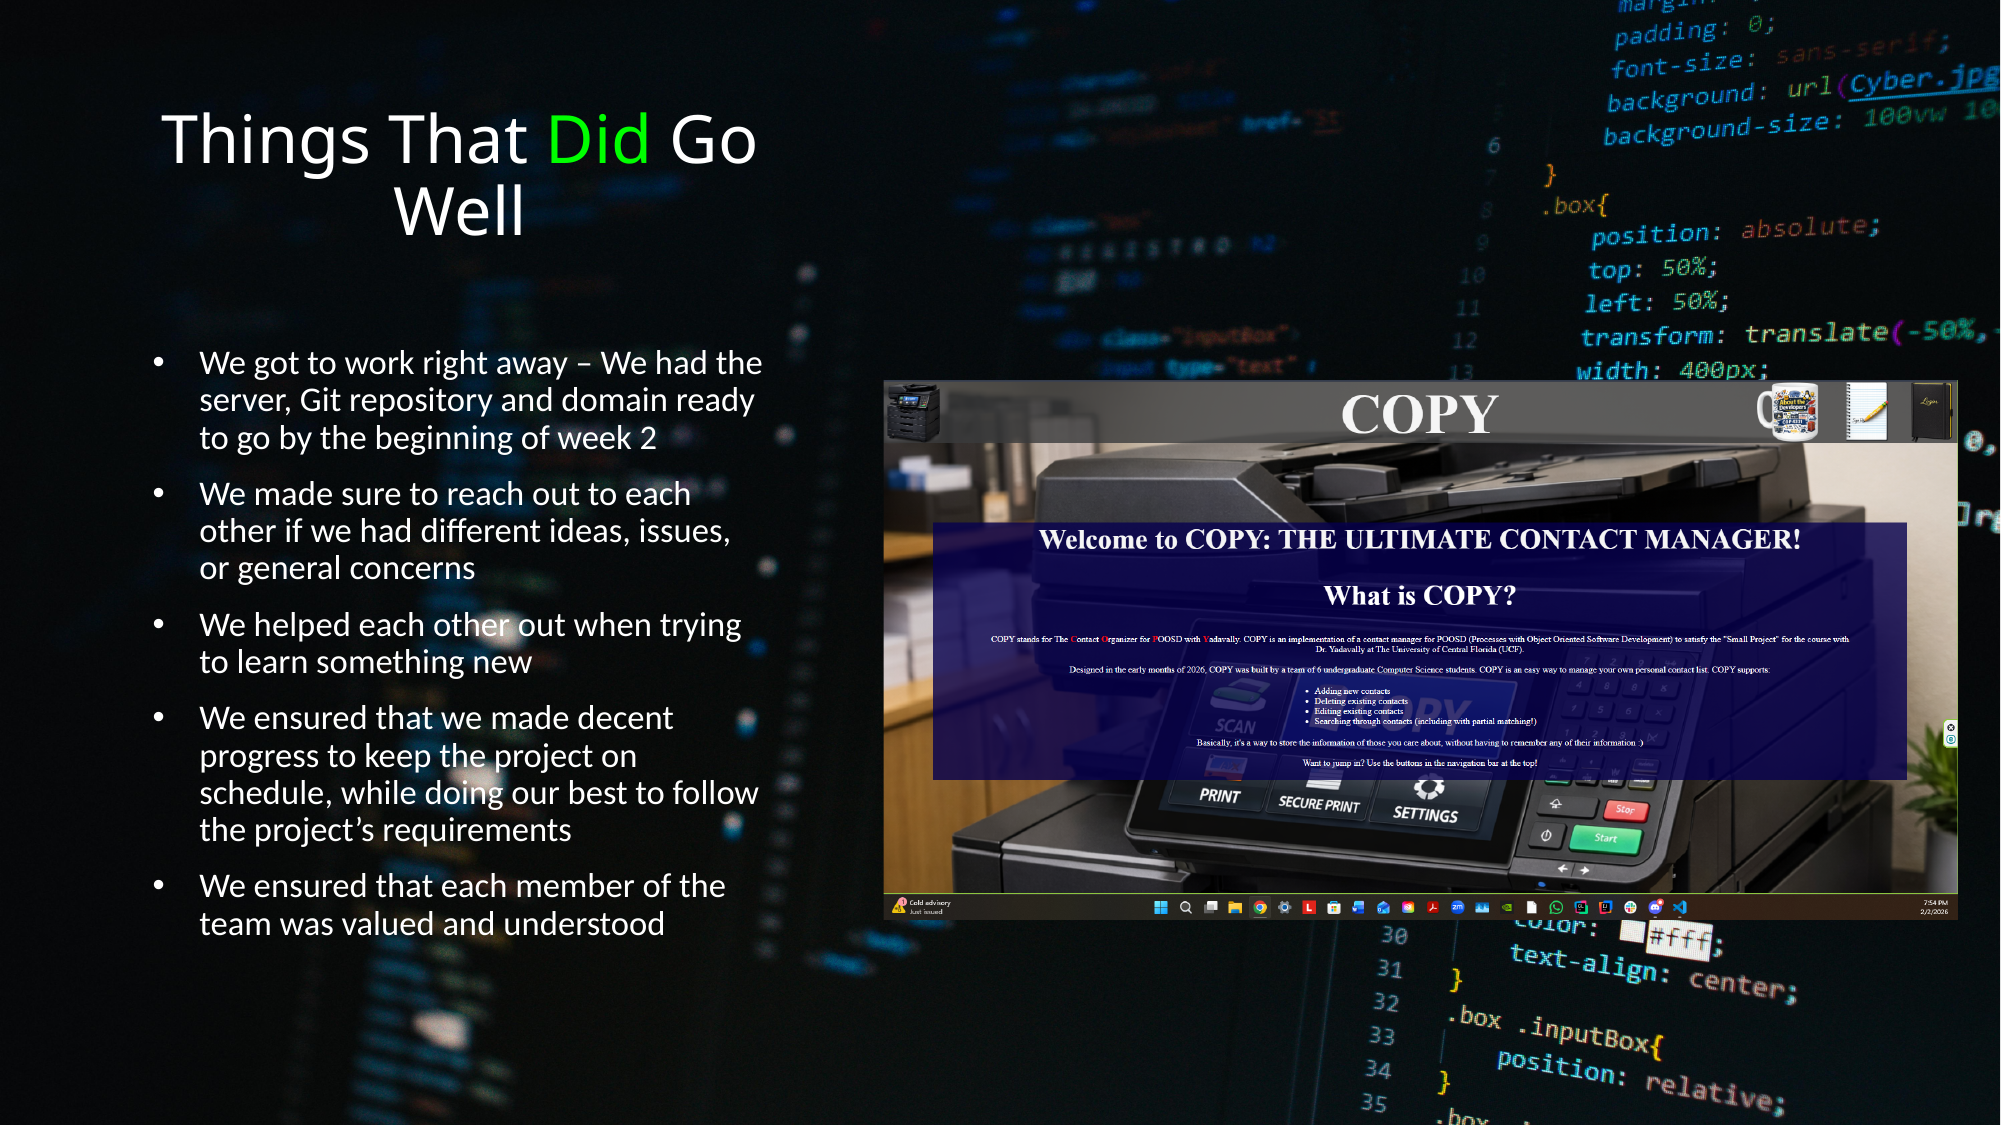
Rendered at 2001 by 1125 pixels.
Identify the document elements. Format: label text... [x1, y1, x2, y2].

list We got to work right away – We had the server, Git repository and domain ready to go by the beginning of week 2 We made sure to reach out to each other if we had different ideas, issues, or general concerns We helped each other out when trying to learn something new We ensured that we made decent progress to keep the project on schedule, while doing our best to follow the project’s requirements We ensured that each member of the team was valued and understood [137, 337, 783, 963]
title Things That Did Go Well [137, 75, 783, 337]
picture [0, 0, 2001, 1125]
